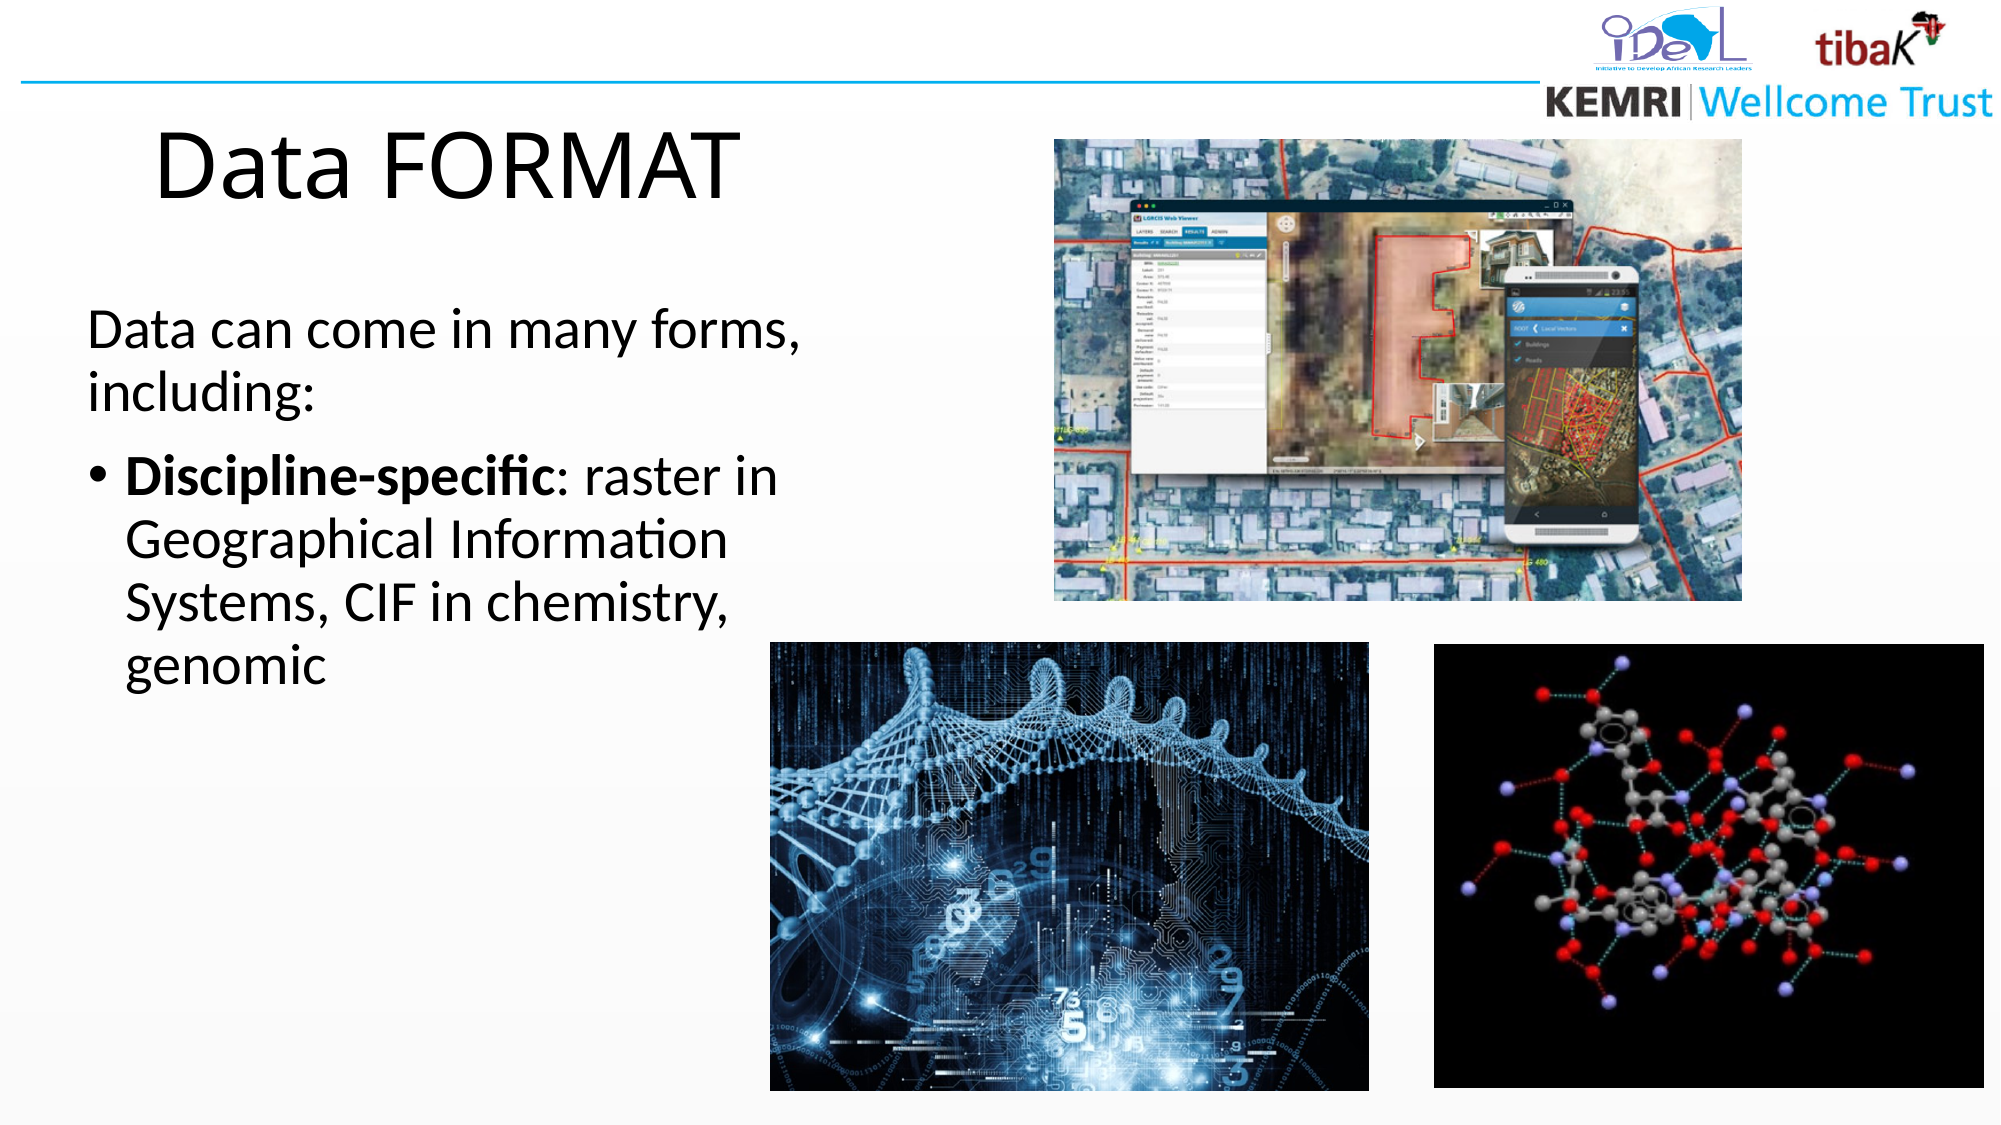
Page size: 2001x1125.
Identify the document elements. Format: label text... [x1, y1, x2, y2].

picture [1054, 139, 1742, 602]
picture [1434, 644, 1984, 1088]
list Data can come in many forms, including: Discipline-specific: raster in Geographical Information Systems, CIF in chemistry, genomic [72, 291, 898, 1005]
picture [1540, 0, 2000, 124]
picture [770, 642, 1369, 1091]
title Data FORMAT [137, 59, 1863, 278]
